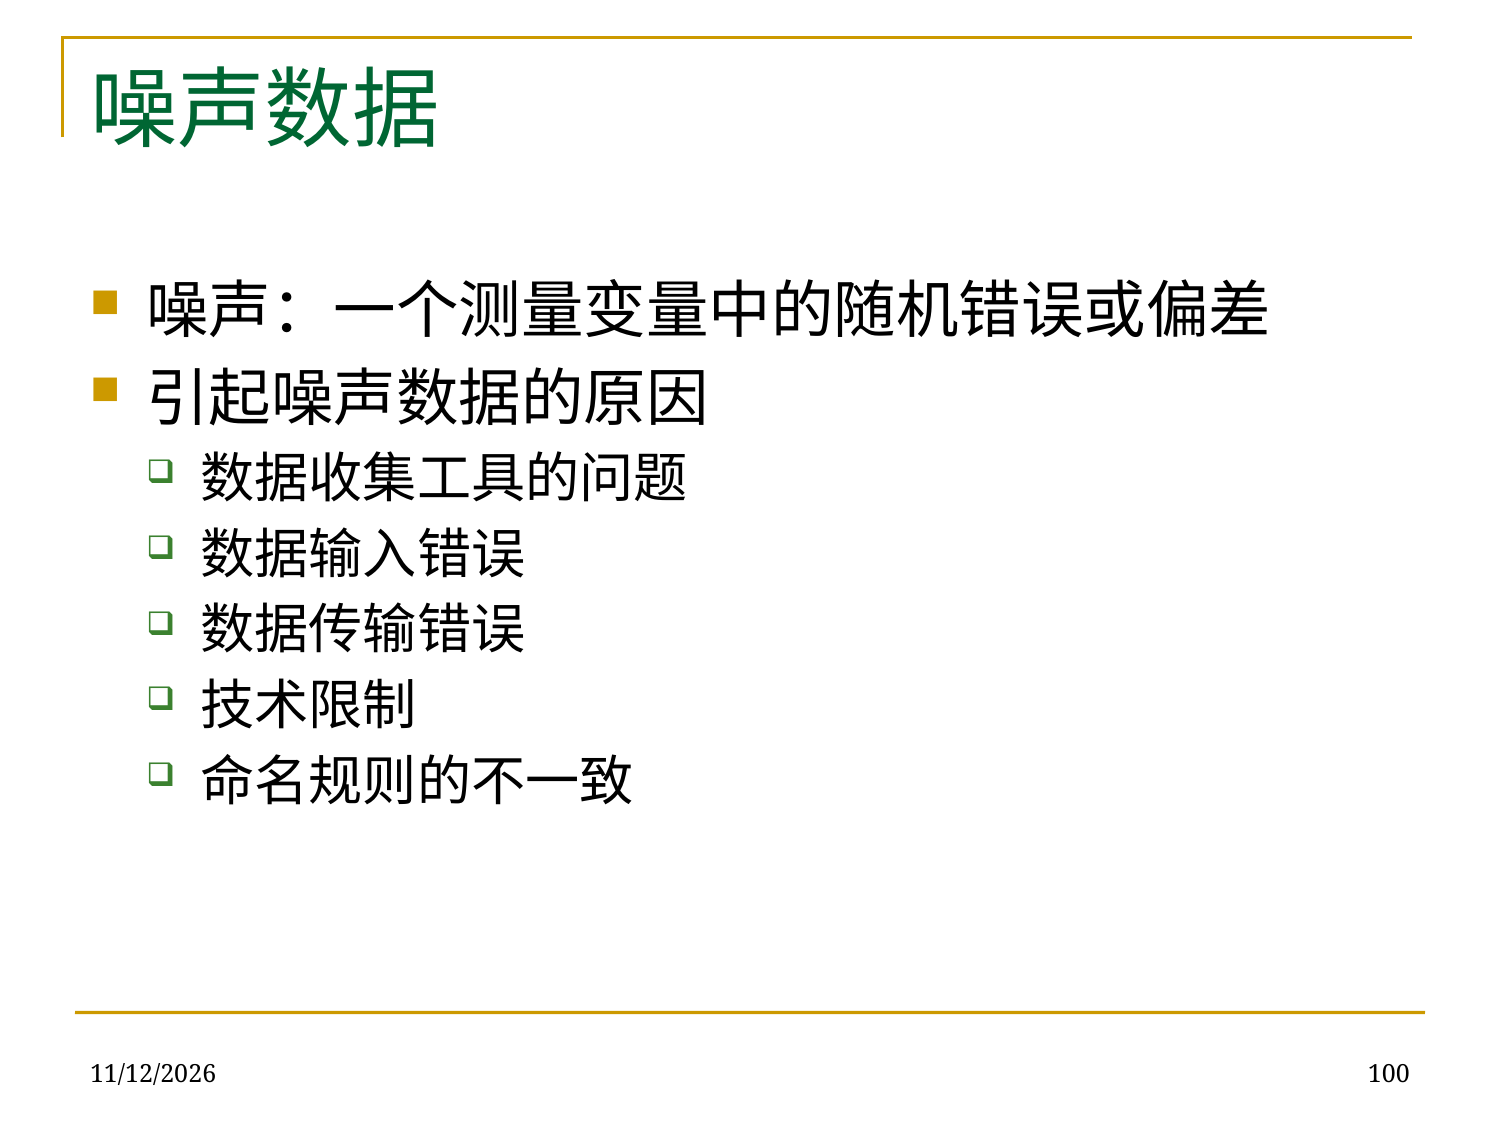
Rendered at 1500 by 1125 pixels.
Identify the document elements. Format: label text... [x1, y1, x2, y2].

title 噪声数据 [75, 45, 1425, 233]
slide_number 100 [1074, 1024, 1425, 1100]
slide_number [75, 1024, 425, 1100]
list 噪声：一个测量变量中的随机错误或偏差 引起噪声数据的原因 数据收集工具的问题 数据输入错误 数据传输错误 技术限制 命名规则的不一致 [75, 262, 1425, 1006]
